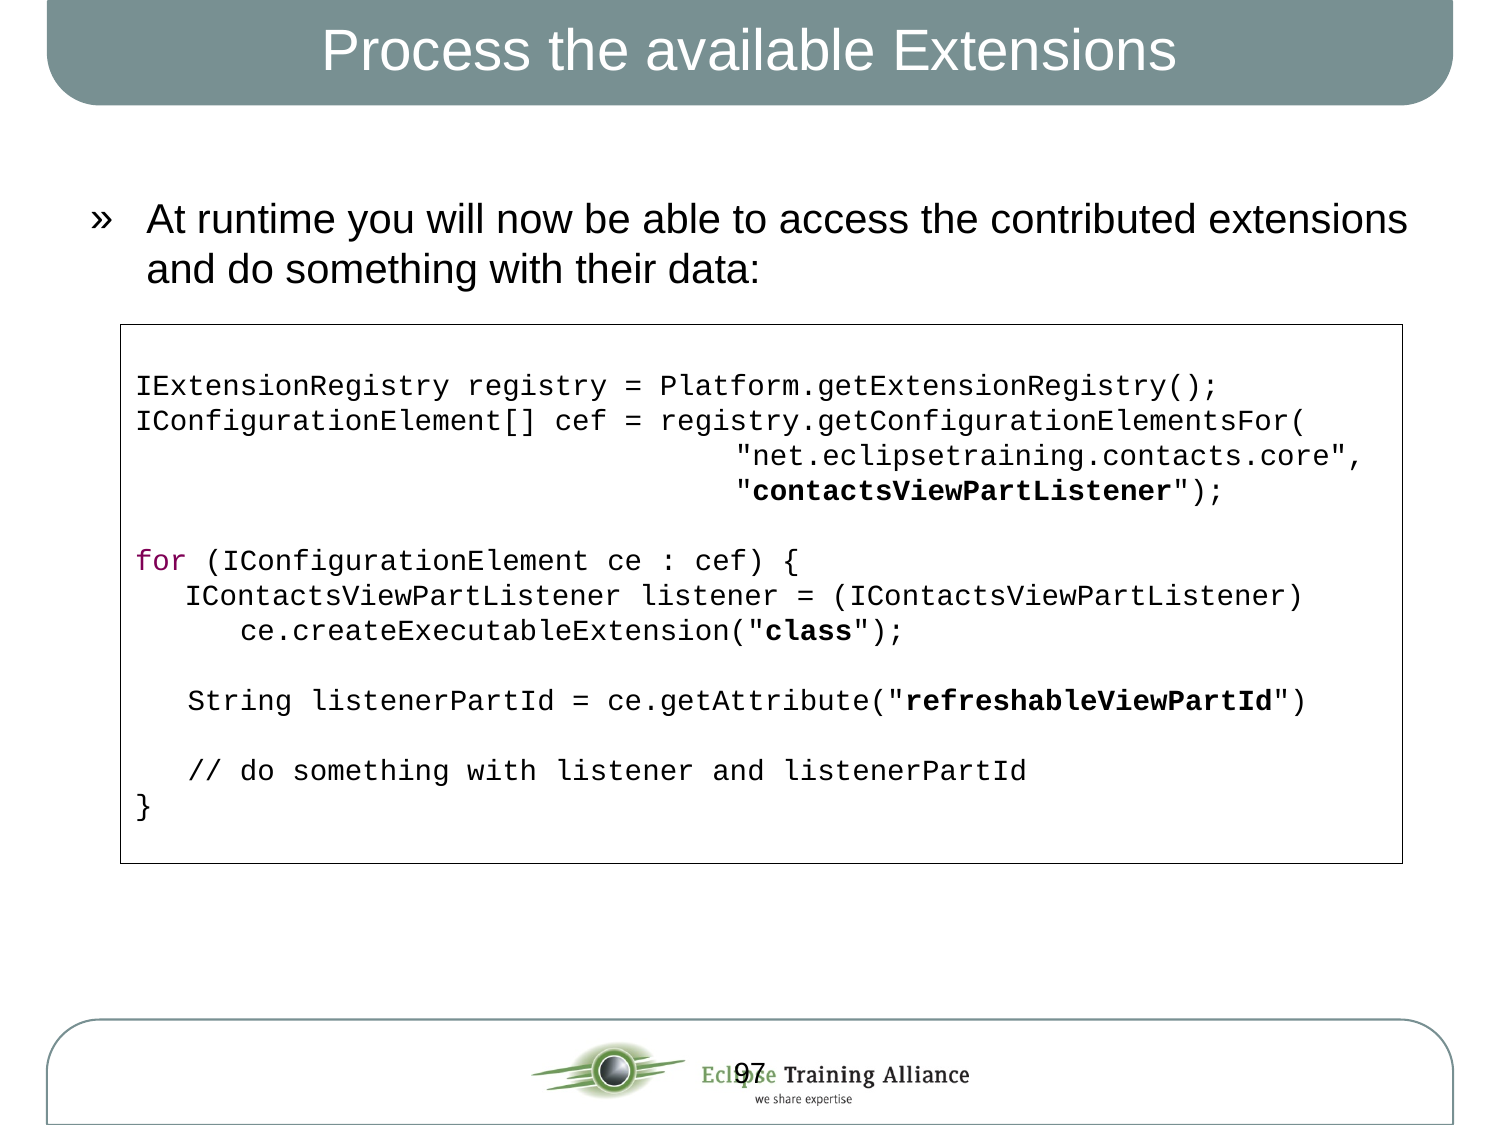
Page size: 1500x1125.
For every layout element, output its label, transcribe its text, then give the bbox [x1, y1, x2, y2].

list At runtime you will now be able to access the contributed extensions and do something with their data: [75, 184, 1425, 300]
slide_number 97 [662, 1041, 838, 1102]
text_box IExtensionRegistry registry = Platform.getExtensionRegistry(); IConfigurationElement[] cef = registry.getConfigurationElementsFor( "net.eclipsetraining.contacts.core", "contactsViewPartListener"); for (IConfigurationElement ce : cef) { IContactsViewPartListener listener = (IContactsViewPartListener) ce.createExecutableExtension("class"); String listenerPartId = ce.getAttribute("refreshableViewPartId") // do something with listener and listenerPartId } [120, 324, 1403, 864]
picture [531, 1038, 969, 1106]
title Process the available Extensions [82, 0, 1418, 94]
